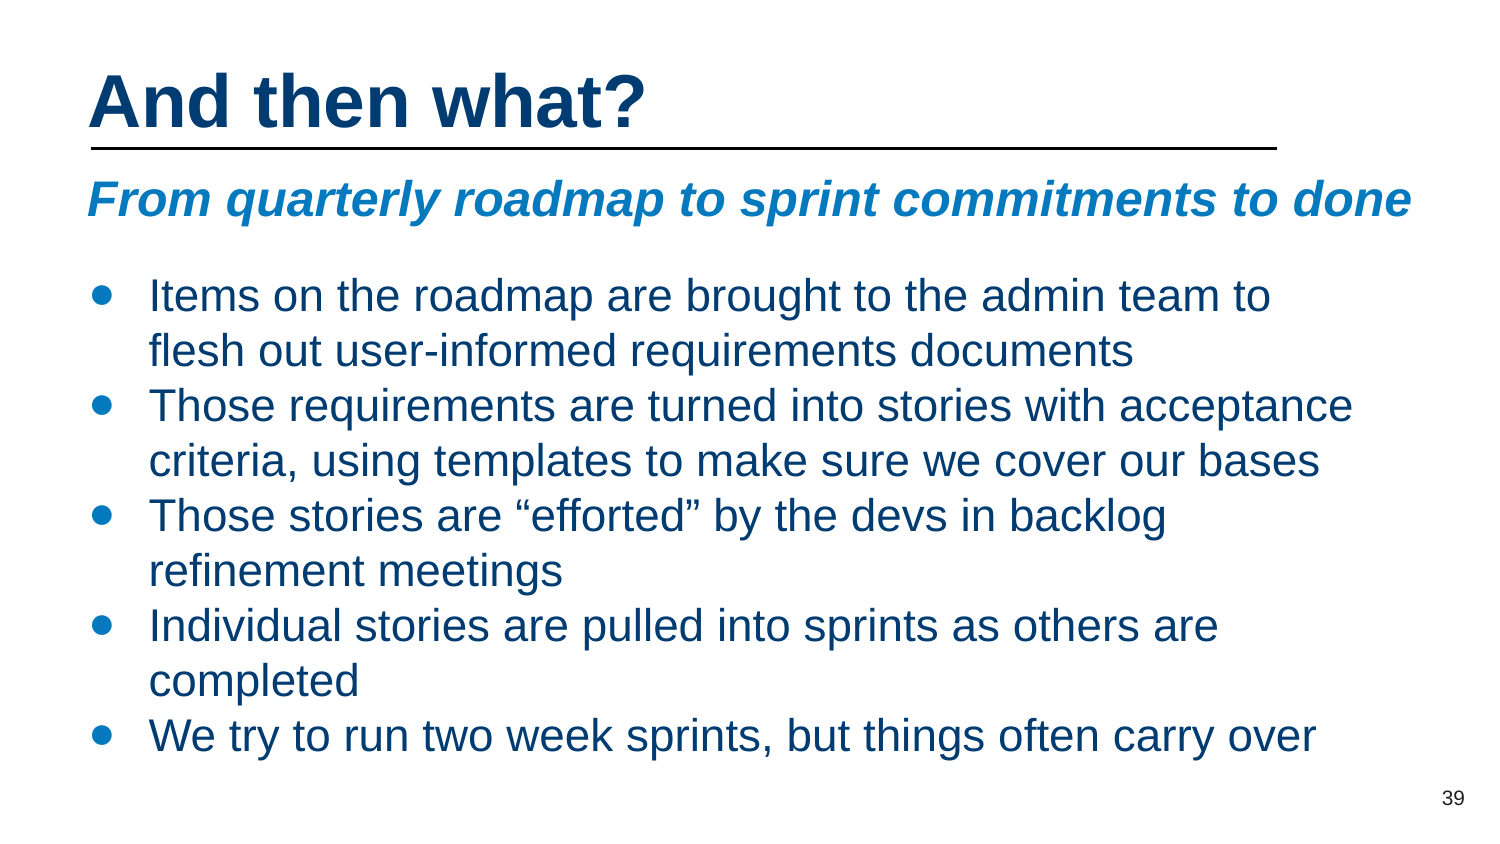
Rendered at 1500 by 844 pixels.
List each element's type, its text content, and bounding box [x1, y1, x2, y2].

subtitle From quarterly roadmap to sprint commitments to done [72, 142, 1462, 208]
title And then what? [72, 12, 1390, 142]
text_box Items on the roadmap are brought to the admin team to flesh out user-informed requirements documents Those requirements are turned into stories with acceptance criteria, using templates to make sure we cover our bases Those stories are “efforted” by the devs in backlog refinement meetings Individual stories are pulled into sprints as others are completed We try to run two week sprints, but things often carry over [58, 250, 1377, 818]
slide_number 39 [1389, 764, 1480, 830]
